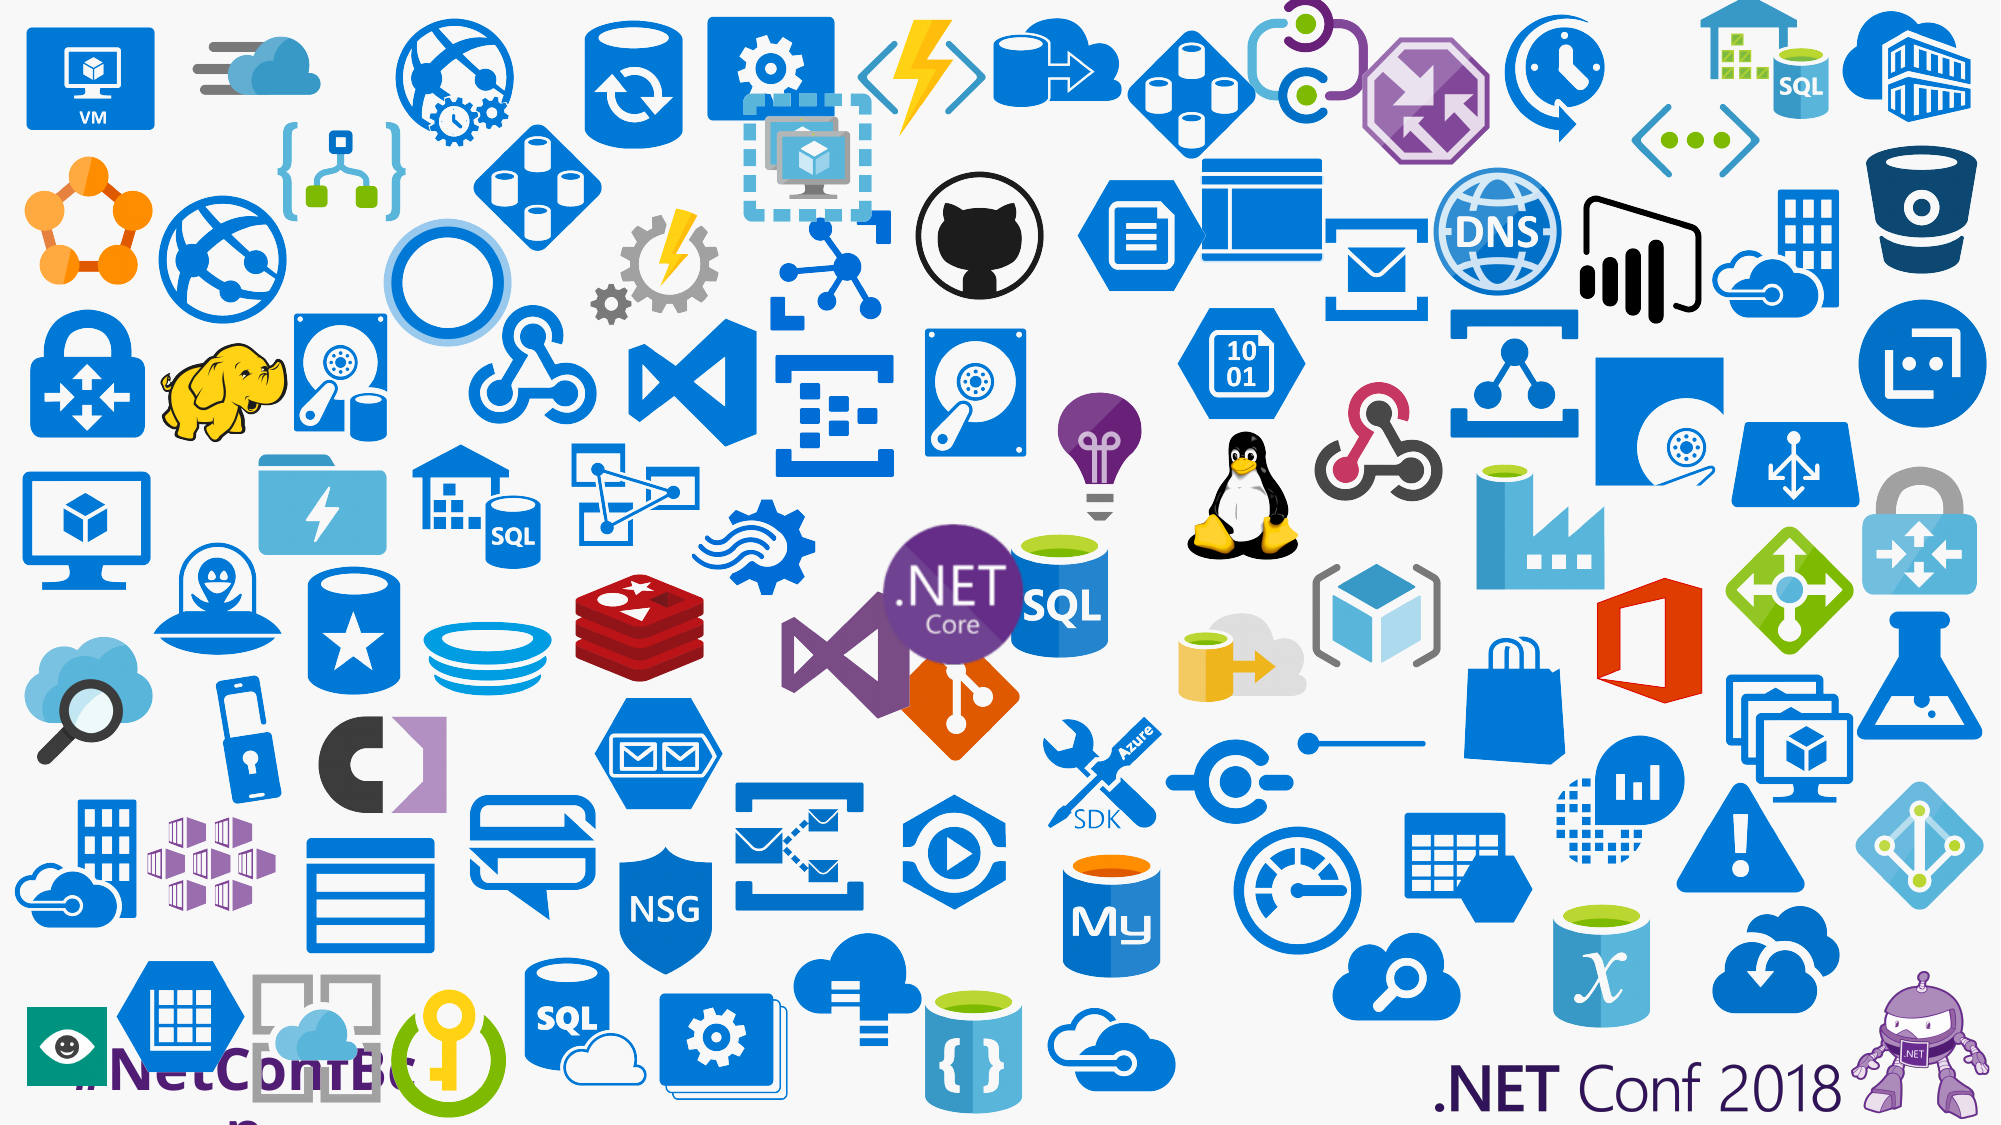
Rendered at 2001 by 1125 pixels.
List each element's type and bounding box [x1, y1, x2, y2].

picture [1077, 0, 1619, 429]
picture [1435, 1062, 1841, 1112]
picture [896, 794, 1012, 910]
picture [1208, 431, 1307, 561]
picture [11, 799, 141, 928]
picture [915, 171, 1044, 300]
picture [659, 982, 788, 1111]
picture [1047, 849, 1176, 978]
picture [706, 4, 987, 335]
picture [521, 846, 730, 1086]
picture [384, 989, 514, 1119]
picture [318, 594, 552, 829]
picture [1450, 0, 1840, 438]
picture [24, 156, 154, 285]
picture [1857, 145, 1986, 274]
picture [251, 974, 381, 1104]
picture [1038, 551, 1533, 1041]
picture [1450, 636, 1854, 1024]
picture [1047, 985, 1176, 1115]
text_box [696, 392, 1208, 781]
picture [1725, 299, 1987, 655]
picture [443, 631, 532, 651]
picture [1855, 611, 1984, 741]
picture [1476, 357, 1724, 705]
picture [23, 309, 152, 438]
picture [22, 466, 151, 595]
picture [23, 1, 757, 929]
picture [735, 782, 865, 911]
picture [911, 328, 1041, 392]
picture [115, 952, 245, 1081]
picture [1842, 2, 1972, 132]
picture [793, 925, 1038, 1115]
picture [27, 1007, 107, 1087]
picture [1851, 971, 1990, 1119]
picture [26, 13, 155, 143]
picture [1313, 377, 1443, 506]
picture [306, 831, 436, 960]
picture [993, 0, 1123, 127]
picture [770, 351, 900, 392]
picture [1537, 898, 1666, 1028]
picture [1855, 781, 1984, 910]
